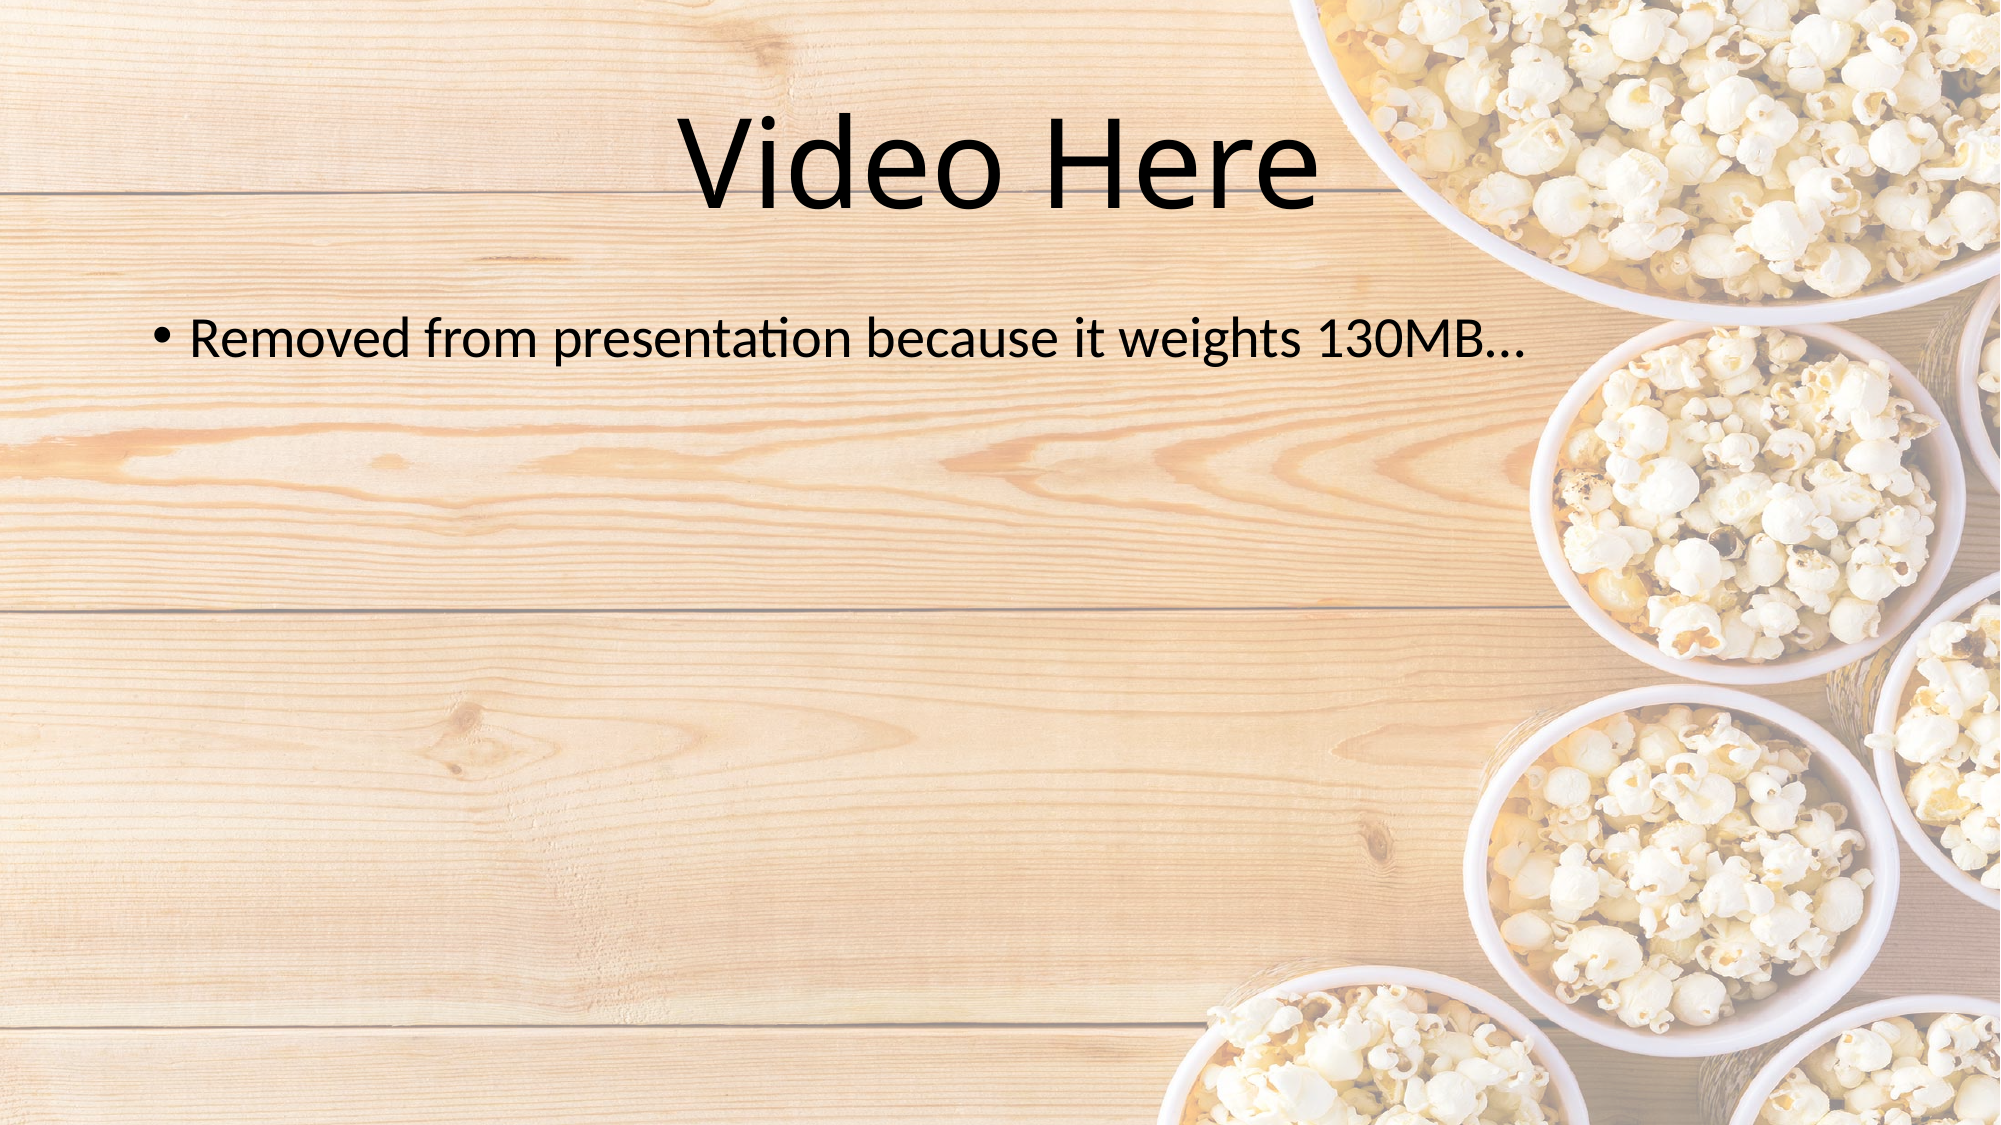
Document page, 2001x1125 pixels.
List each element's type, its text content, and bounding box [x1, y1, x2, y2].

list Removed from presentation because it weights 130MB… [137, 299, 1863, 1014]
title Video Here [137, 59, 1863, 278]
